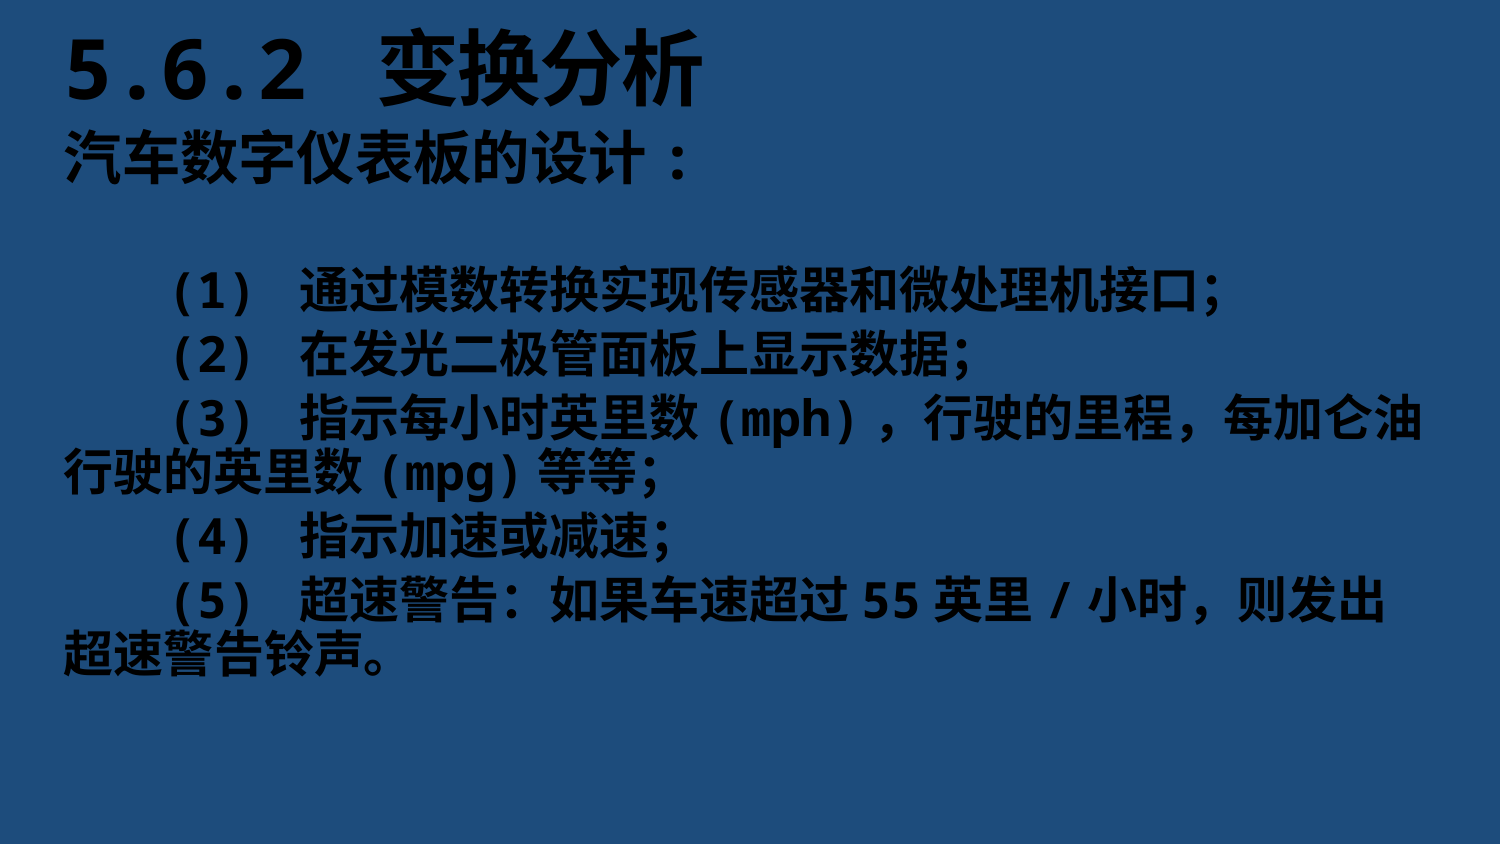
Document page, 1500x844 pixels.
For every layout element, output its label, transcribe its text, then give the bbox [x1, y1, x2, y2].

list 汽车数字仪表板的设计: (1) 通过模数转换实现传感器和微处理机接口； (2) 在发光二极管面板上显示数据； (3) 指示每小时英里数(mph)，行驶的里程，每加仑油行驶的英里数(mpg)等等； (4) 指示加速或减速； (5) 超速警告：如果车速超过55英里/小时，则发出超速警告铃声。 [63, 128, 1436, 702]
title 5.6.2 变换分析 [63, 28, 1436, 119]
